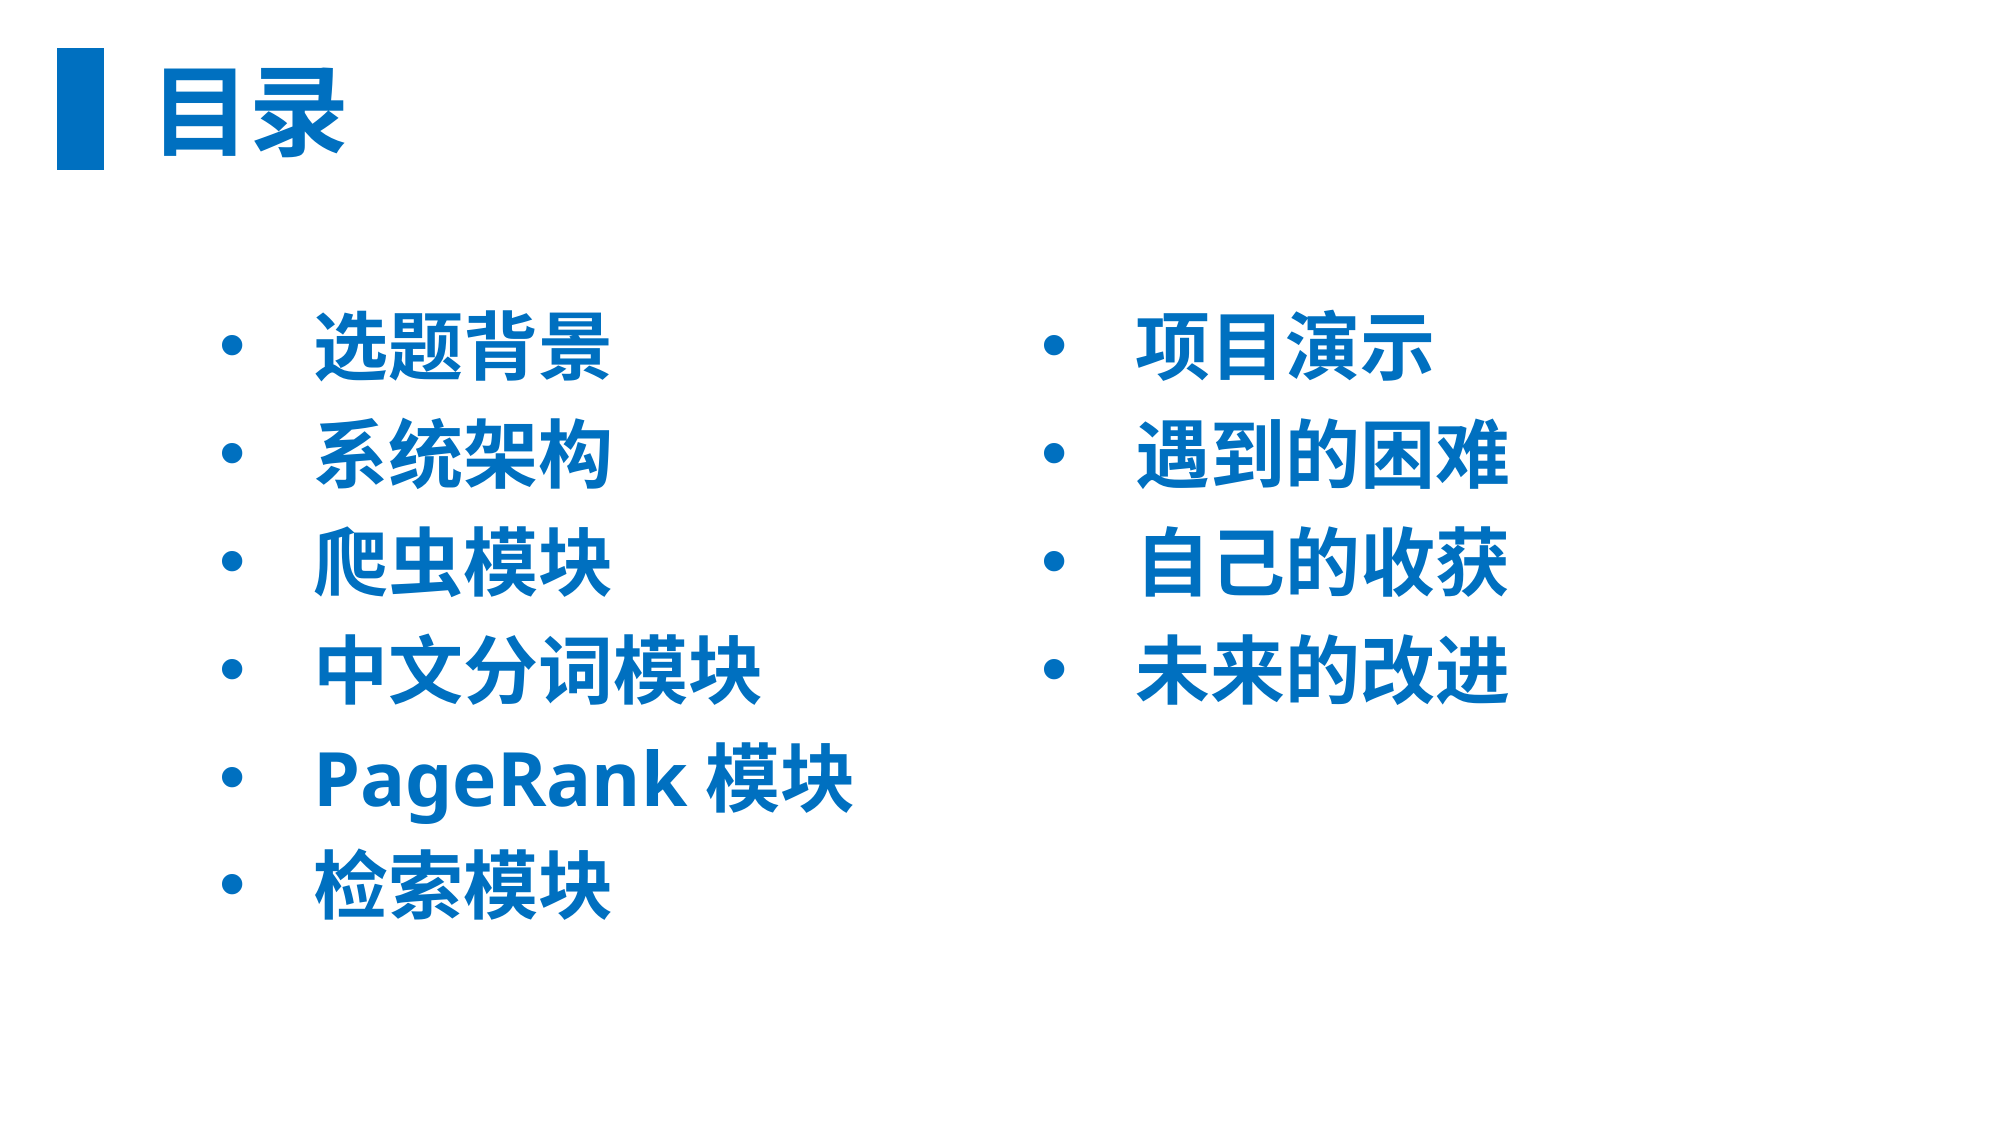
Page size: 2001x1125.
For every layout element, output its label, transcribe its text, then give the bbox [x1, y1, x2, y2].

text_box 项目演示 遇到的困难 自己的收获 未来的改进 [1026, 273, 1777, 829]
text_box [57, 40, 886, 177]
text_box 选题背景 系统架构 爬虫模块 中文分词模块 PageRank模块 检索模块 [204, 273, 955, 937]
